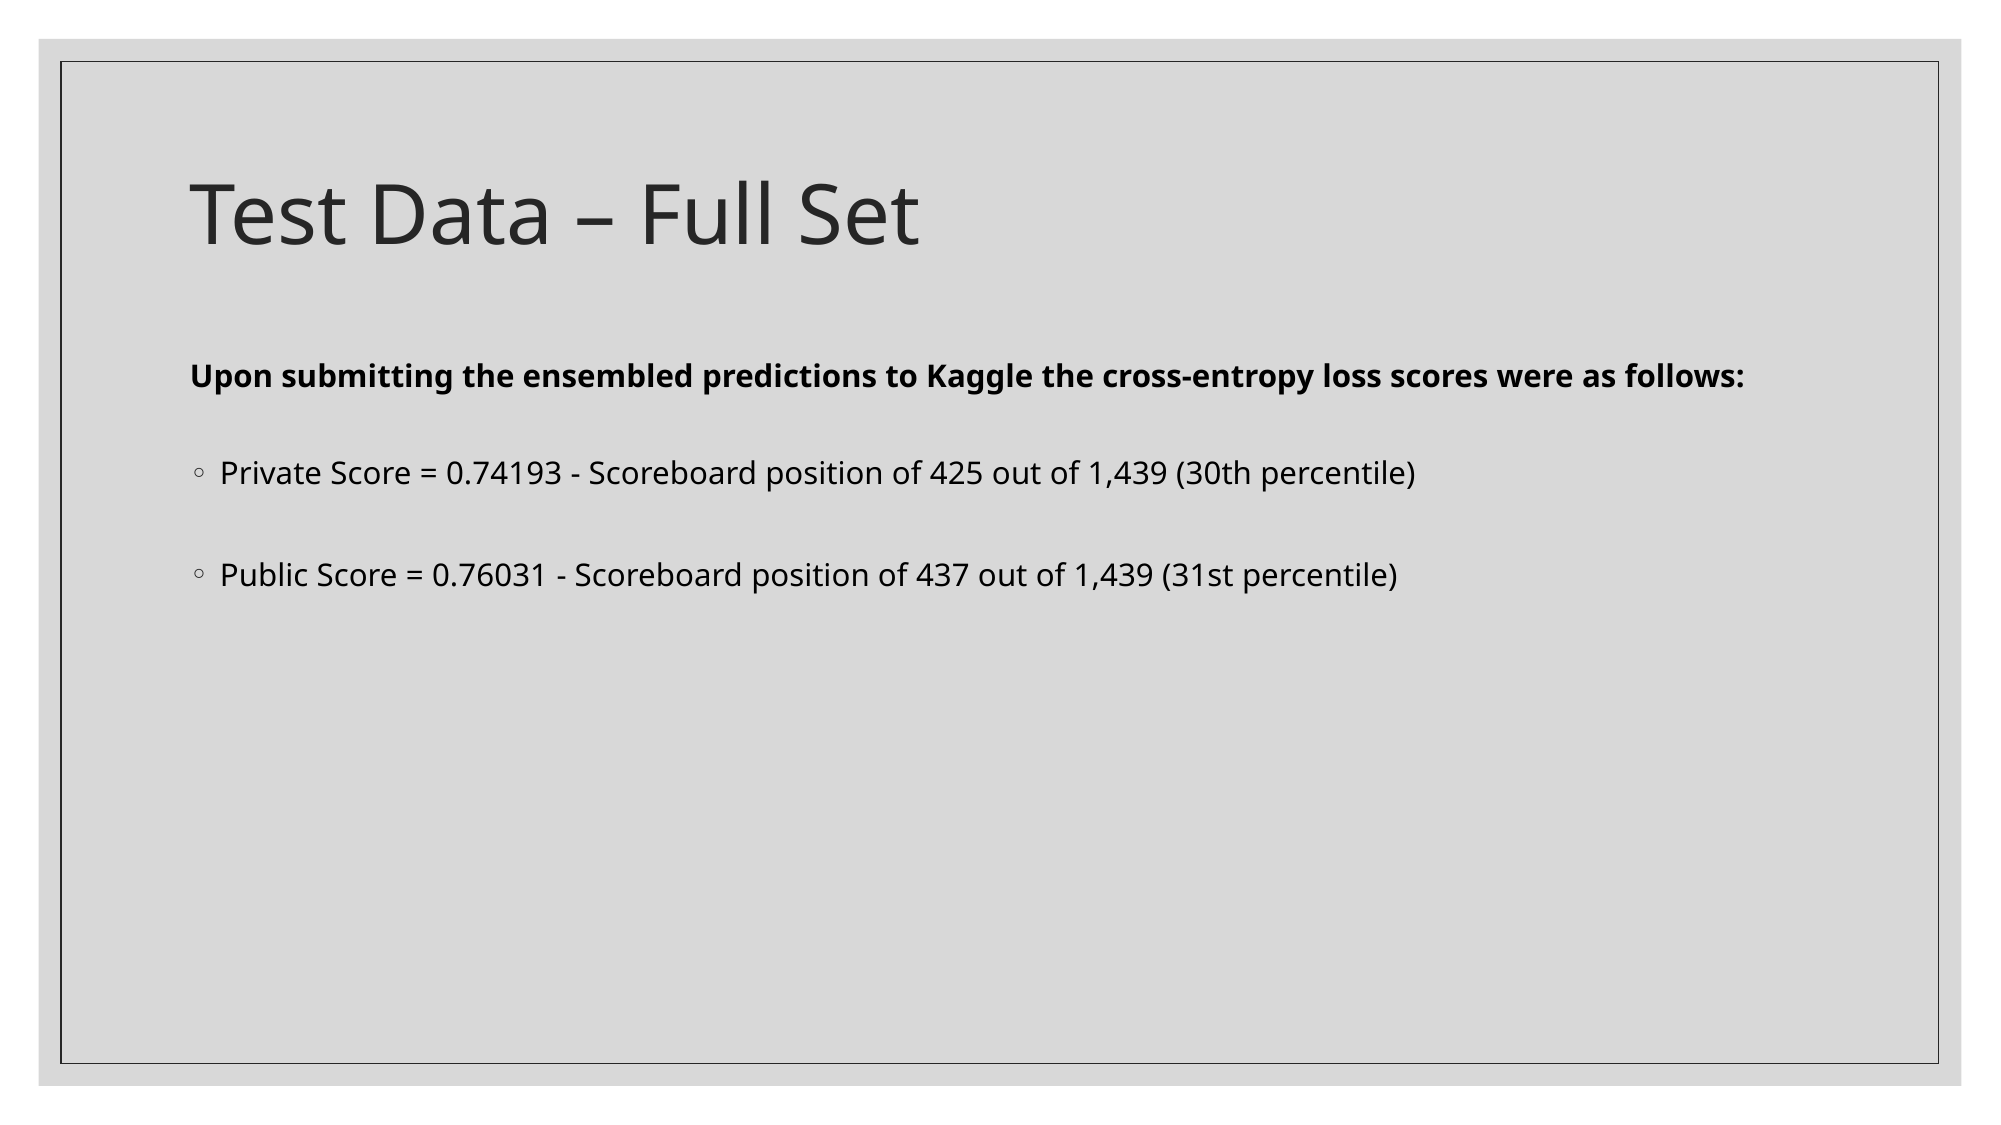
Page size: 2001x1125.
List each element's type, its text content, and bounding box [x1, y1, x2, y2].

list Upon submitting the ensembled predictions to Kaggle the cross-entropy loss scores were as follows: Private Score = 0.74193 - Scoreboard position of 425 out of 1,439 (30th percentile) Public Score = 0.76031 - Scoreboard position of 437 out of 1,439 (31st percentile) [174, 345, 1825, 977]
title Test Data – Full Set [174, 105, 1825, 331]
